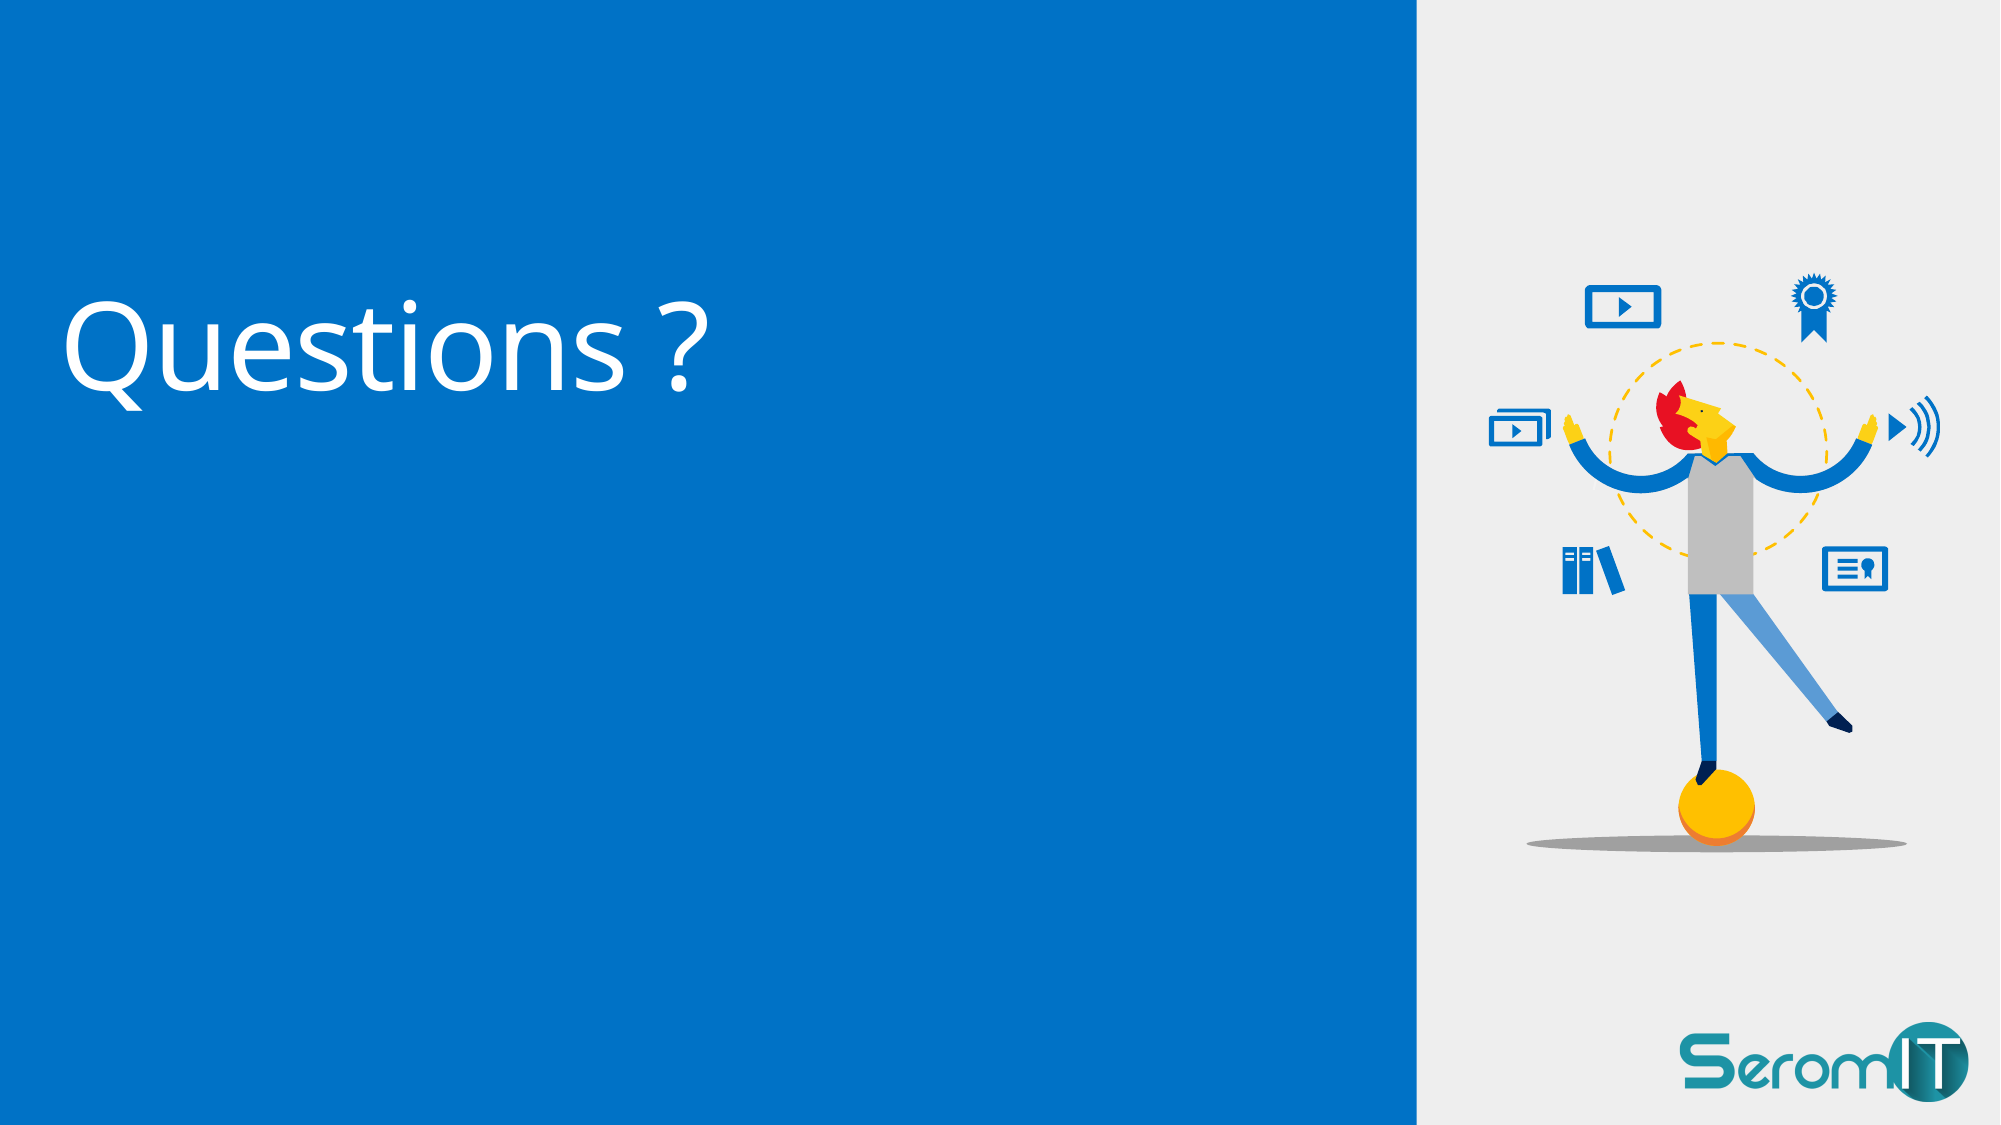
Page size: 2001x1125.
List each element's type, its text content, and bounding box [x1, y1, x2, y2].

picture [1678, 996, 1970, 1125]
title Questions ? [44, 269, 1401, 447]
